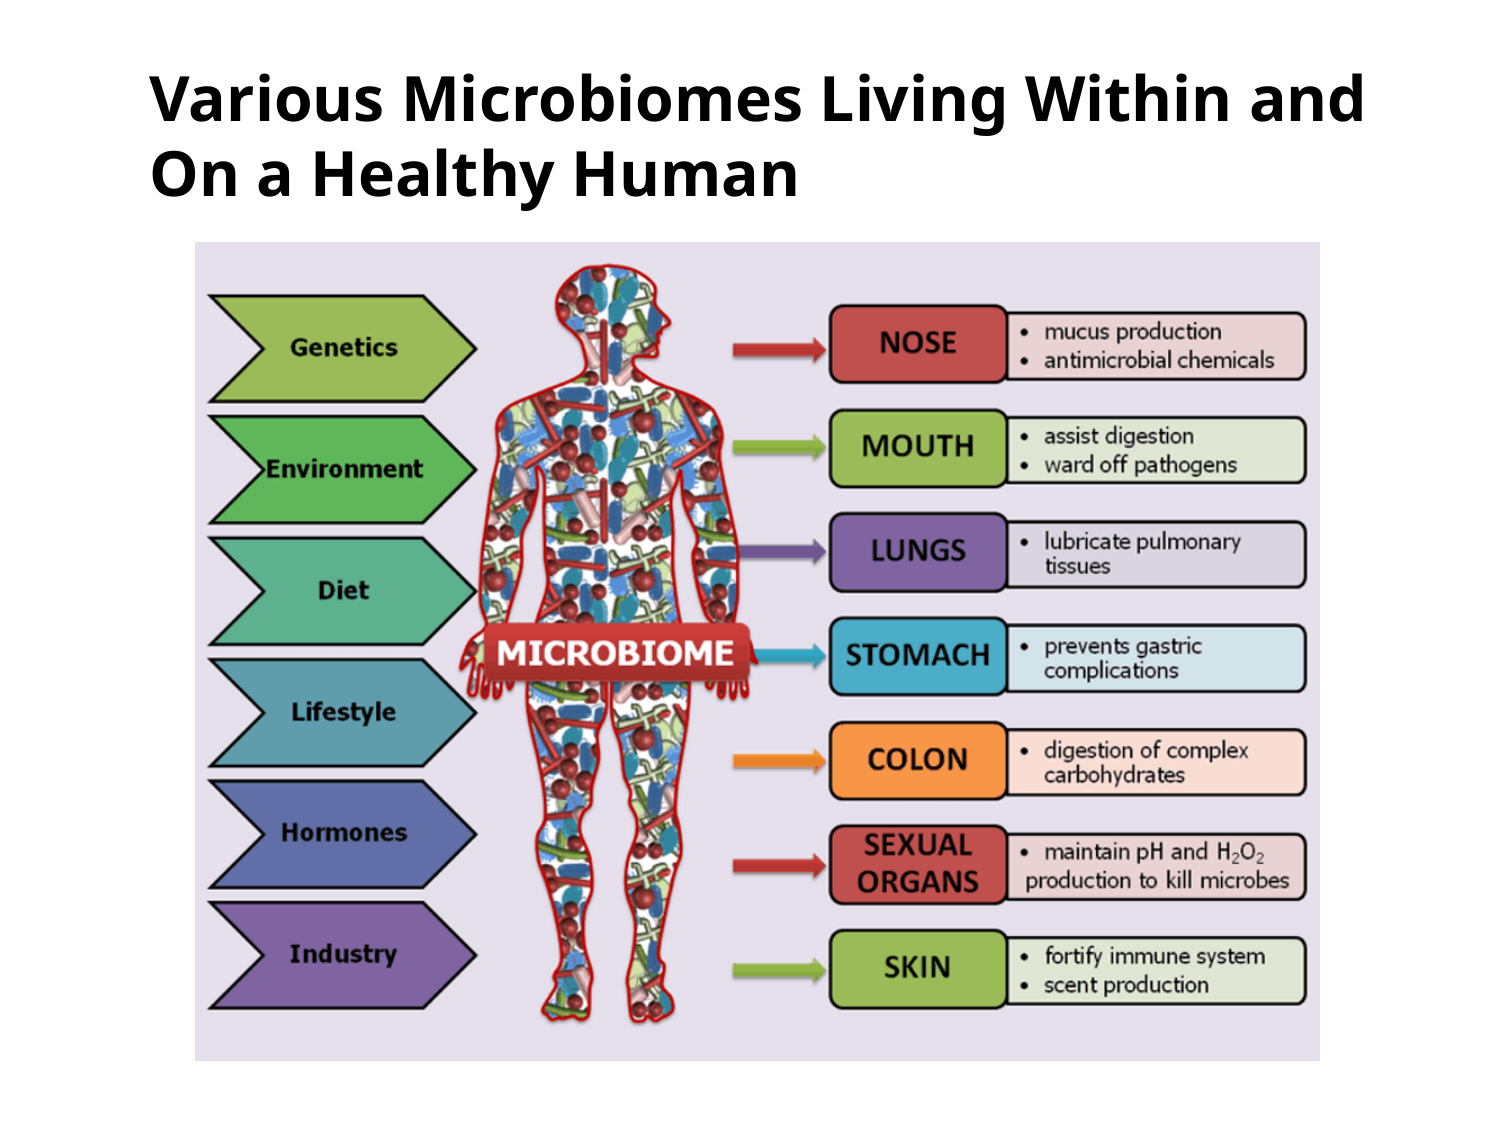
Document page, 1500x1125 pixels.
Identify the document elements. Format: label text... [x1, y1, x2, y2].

text_box Various Microbiomes Living Within and On a Healthy Human [134, 52, 1411, 217]
picture [195, 242, 1320, 1061]
